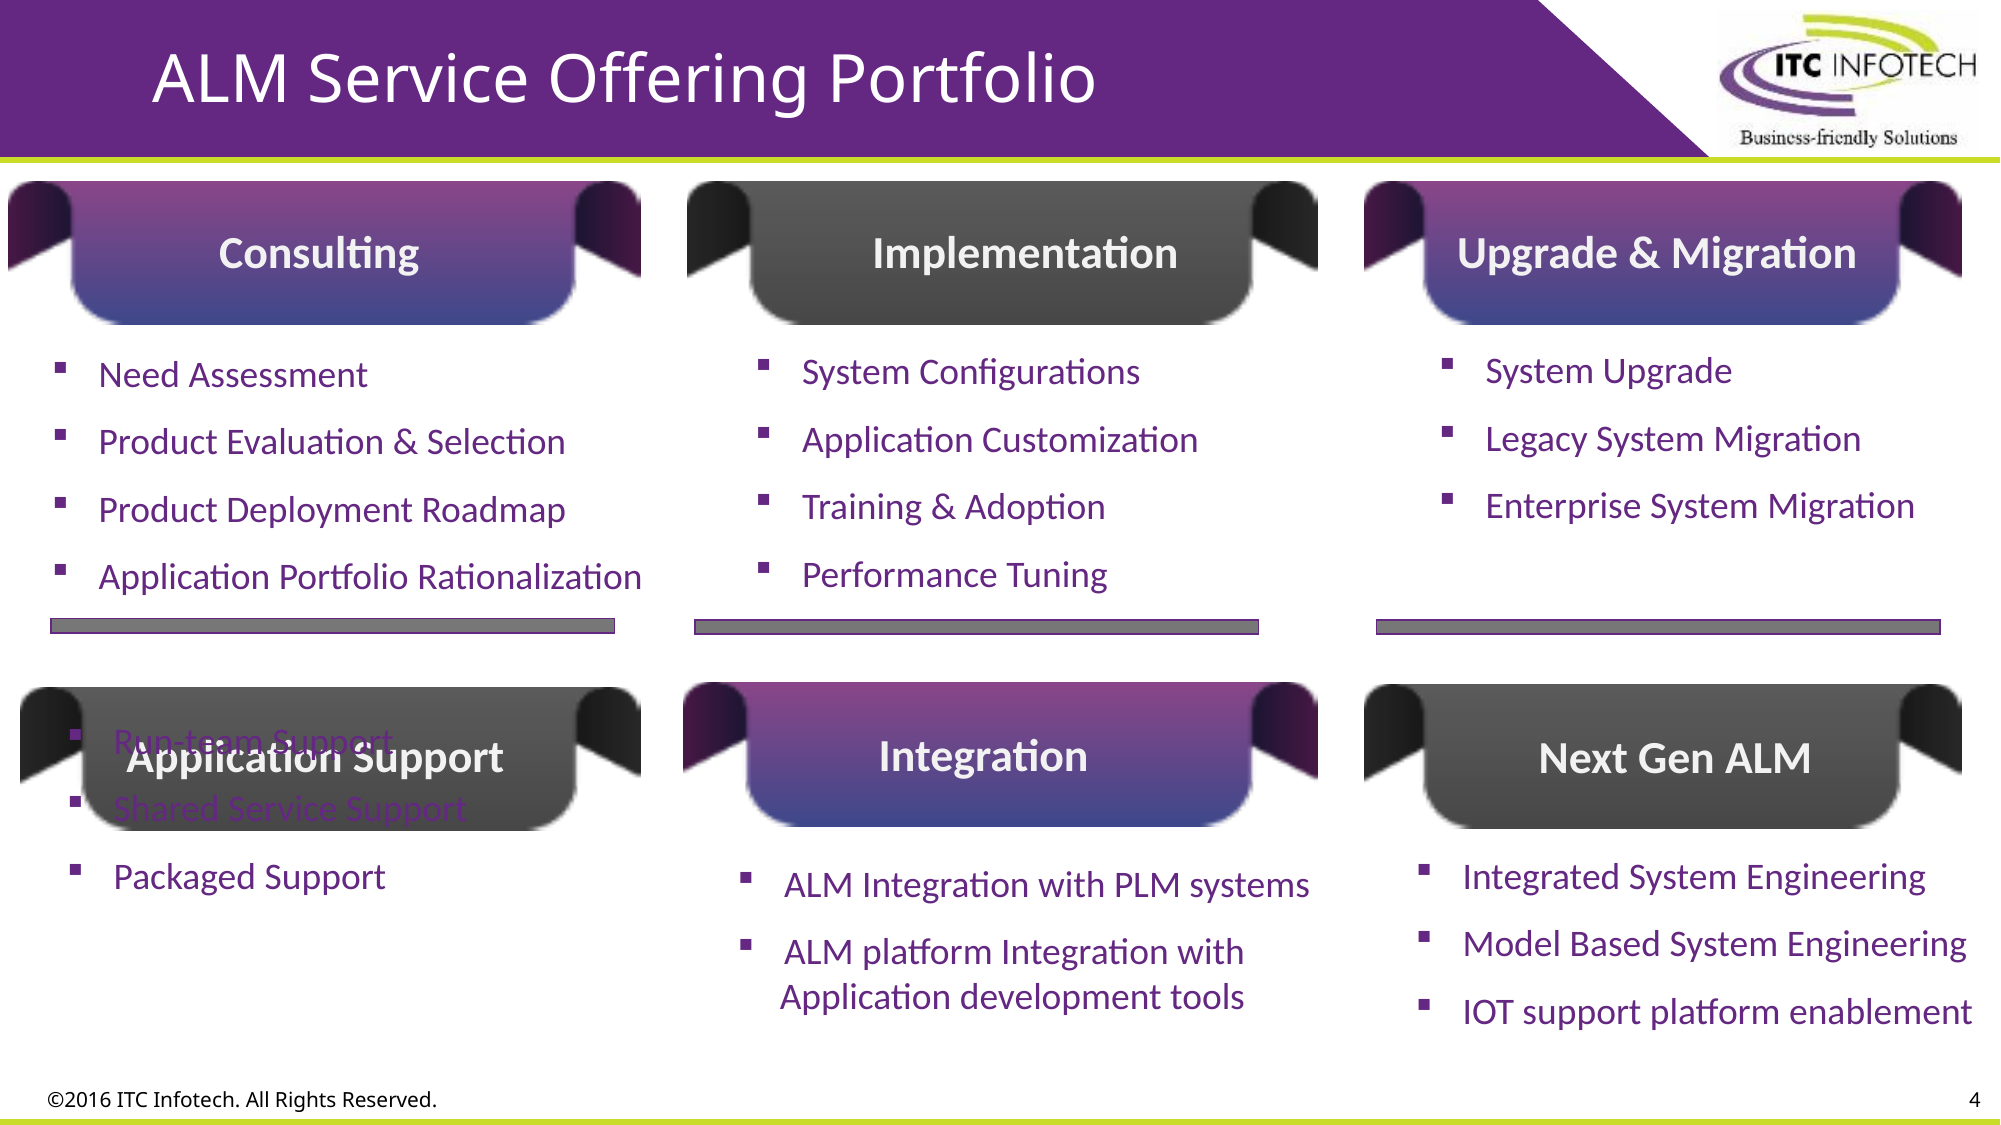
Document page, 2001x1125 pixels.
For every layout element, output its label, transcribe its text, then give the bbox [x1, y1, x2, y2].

text_box Integrated System Engineering Model Based System Engineering IOT support platform enablement [1325, 822, 1989, 1085]
title ALM Service Offering Portfolio [137, 28, 1863, 133]
picture [683, 682, 1318, 827]
text_box System Configurations Application Customization Training & Adoption Performance Tuning [665, 317, 1214, 603]
picture [687, 181, 1318, 325]
text_box [694, 619, 1260, 635]
picture [1364, 181, 1962, 325]
text_box Need Assessment Product Evaluation & Selection Product Deployment Roadmap Application Portfolio Rationalization [0, 319, 658, 605]
picture [1364, 684, 1962, 829]
picture [8, 181, 641, 325]
picture [20, 687, 641, 831]
text_box ALM Integration with PLM systems ALM platform Integration with Application development tools [722, 829, 1326, 1025]
text_box System Upgrade Legacy System Migration Enterprise System Migration [1348, 316, 1932, 534]
text_box Run-team Support Shared Service Support Packaged Support [0, 686, 484, 972]
slide_number 4 [1953, 1085, 1981, 1113]
text_box [50, 618, 615, 634]
text_box [1375, 619, 1941, 635]
picture [1717, 10, 1979, 151]
